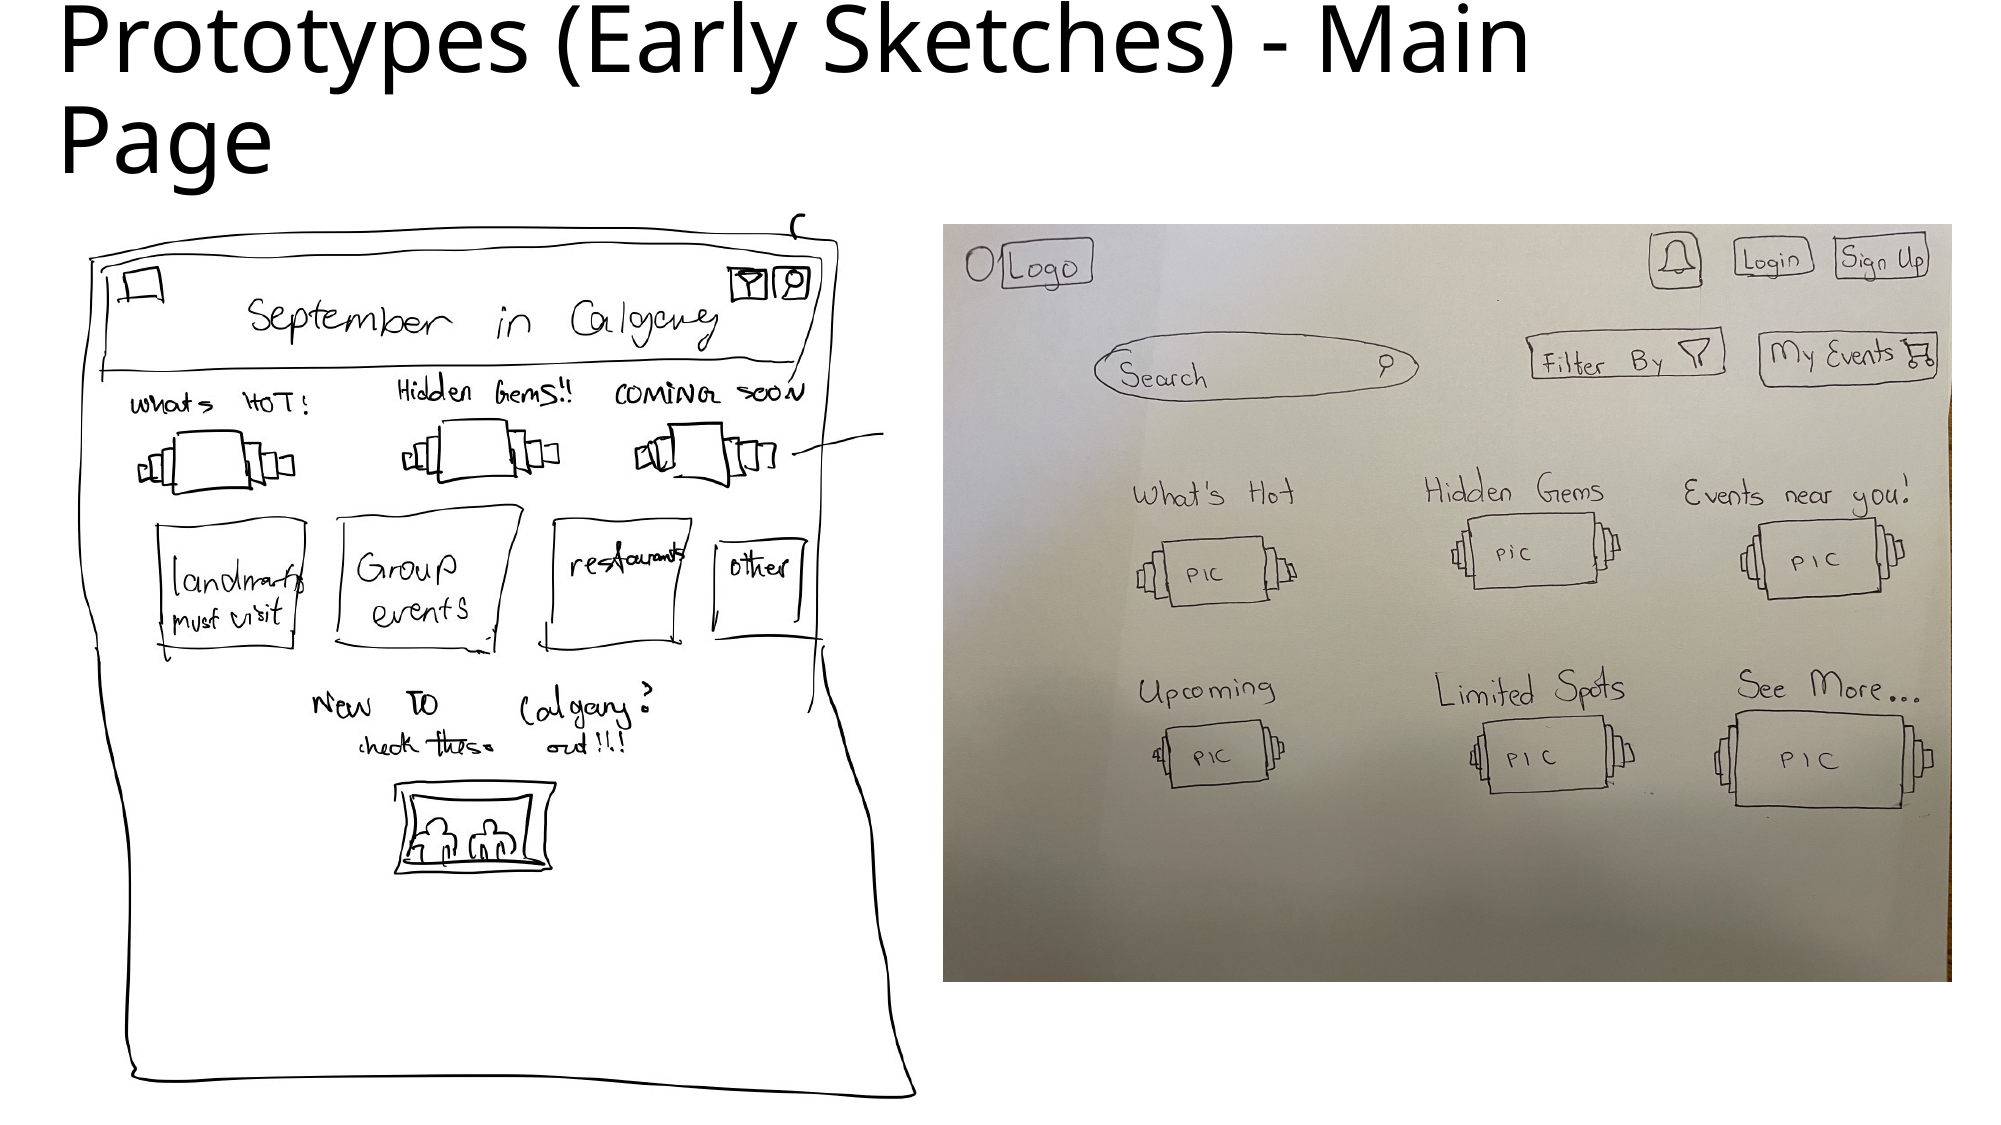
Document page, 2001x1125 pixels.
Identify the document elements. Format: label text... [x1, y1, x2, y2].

picture [73, 208, 920, 1102]
picture [942, 224, 1953, 982]
title Prototypes (Early Sketches) - Main Page [41, 0, 1767, 202]
